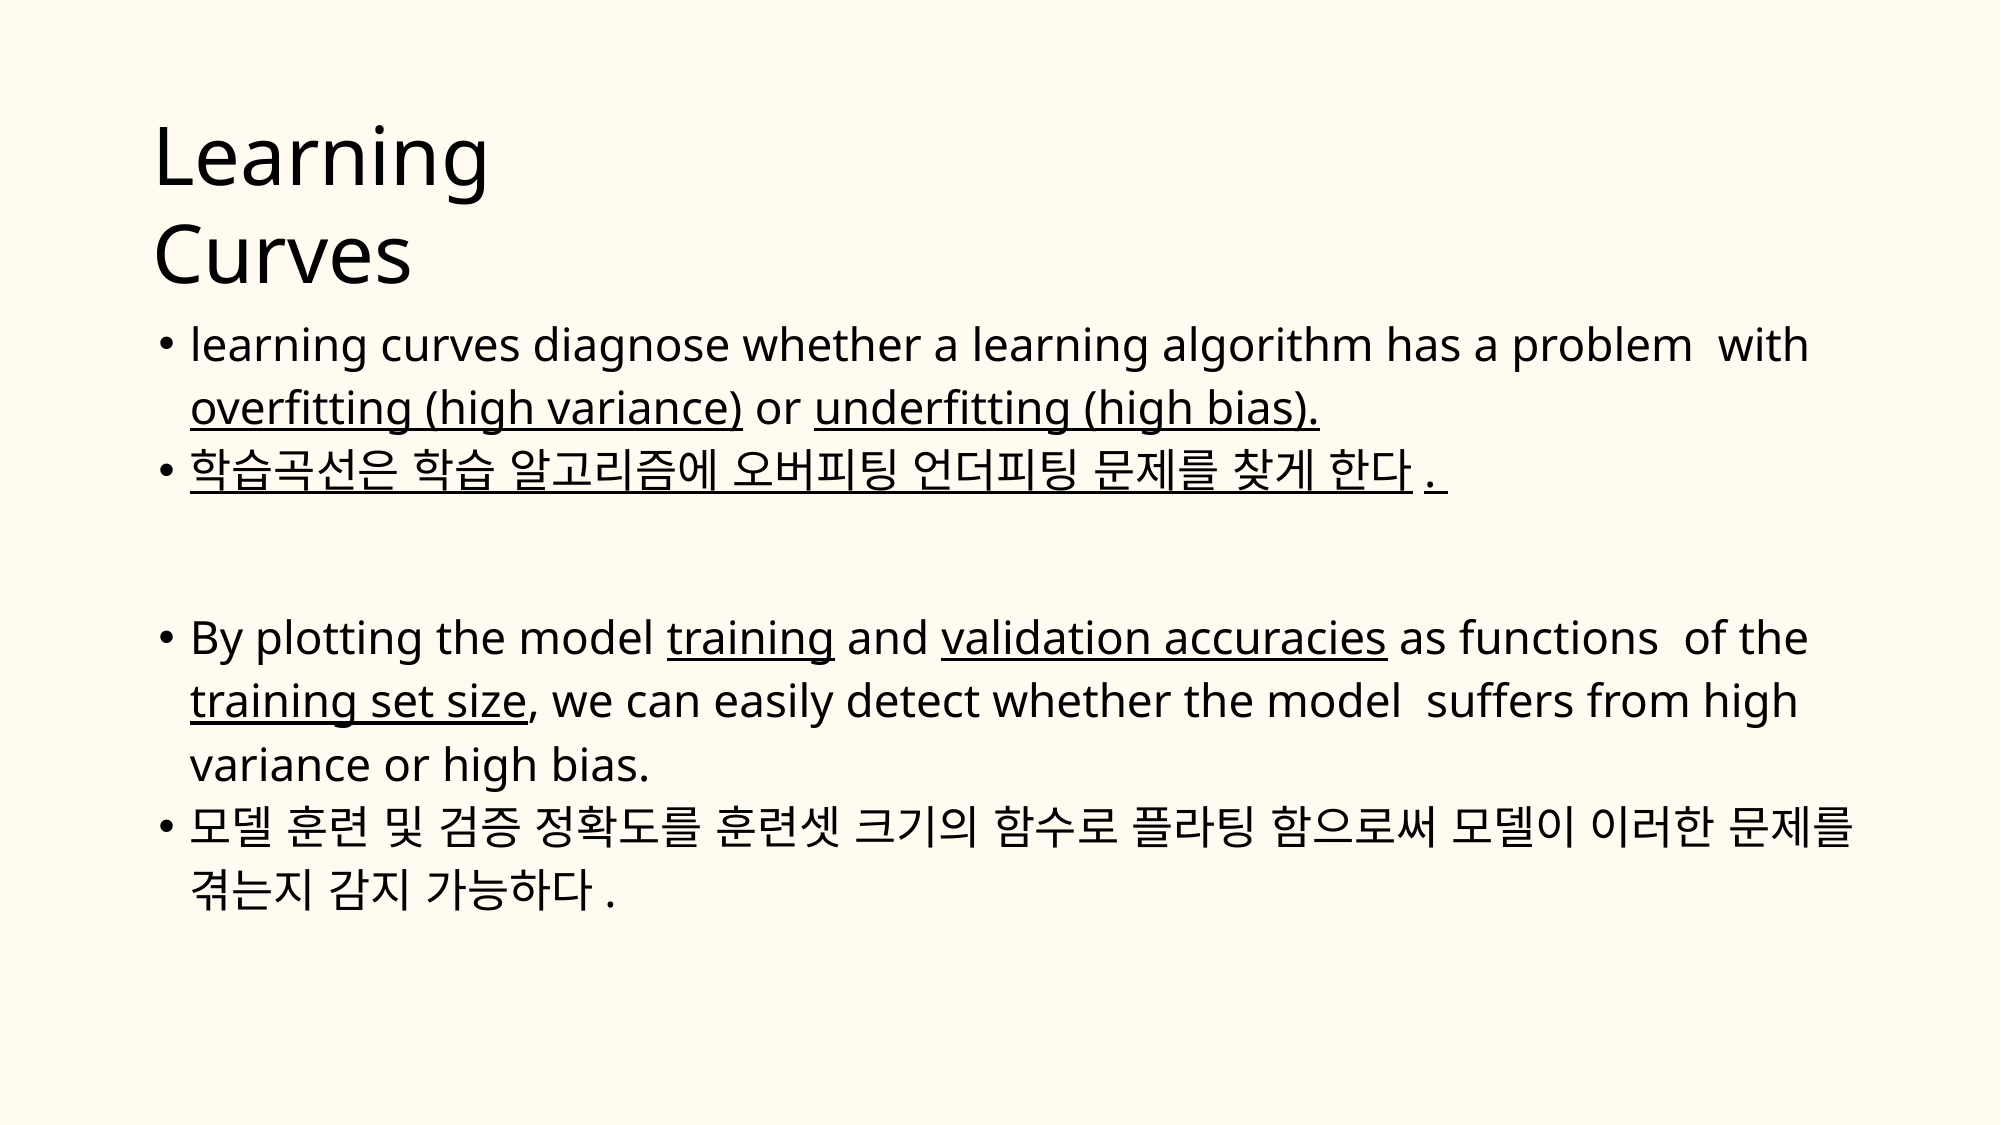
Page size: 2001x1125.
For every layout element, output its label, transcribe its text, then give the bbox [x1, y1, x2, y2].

text_box learning curves diagnose whether a learning algorithm has a problem with overfitting (high variance) or underfitting (high bias). 학습곡선은 학습 알고리즘에 오버피팅 언더피팅 문제를 찾게 한다. By plotting the model training and validation accuracies as functions of the training set size, we can easily detect whether the model suffers from high variance or high bias. 모델 훈련 및 검증 정확도를 훈련셋 크기의 함수로 플라팅 함으로써 모델이 이러한 문제를 겪는지 감지 가능하다. [150, 296, 1909, 917]
title Learning Curves [150, 102, 763, 296]
